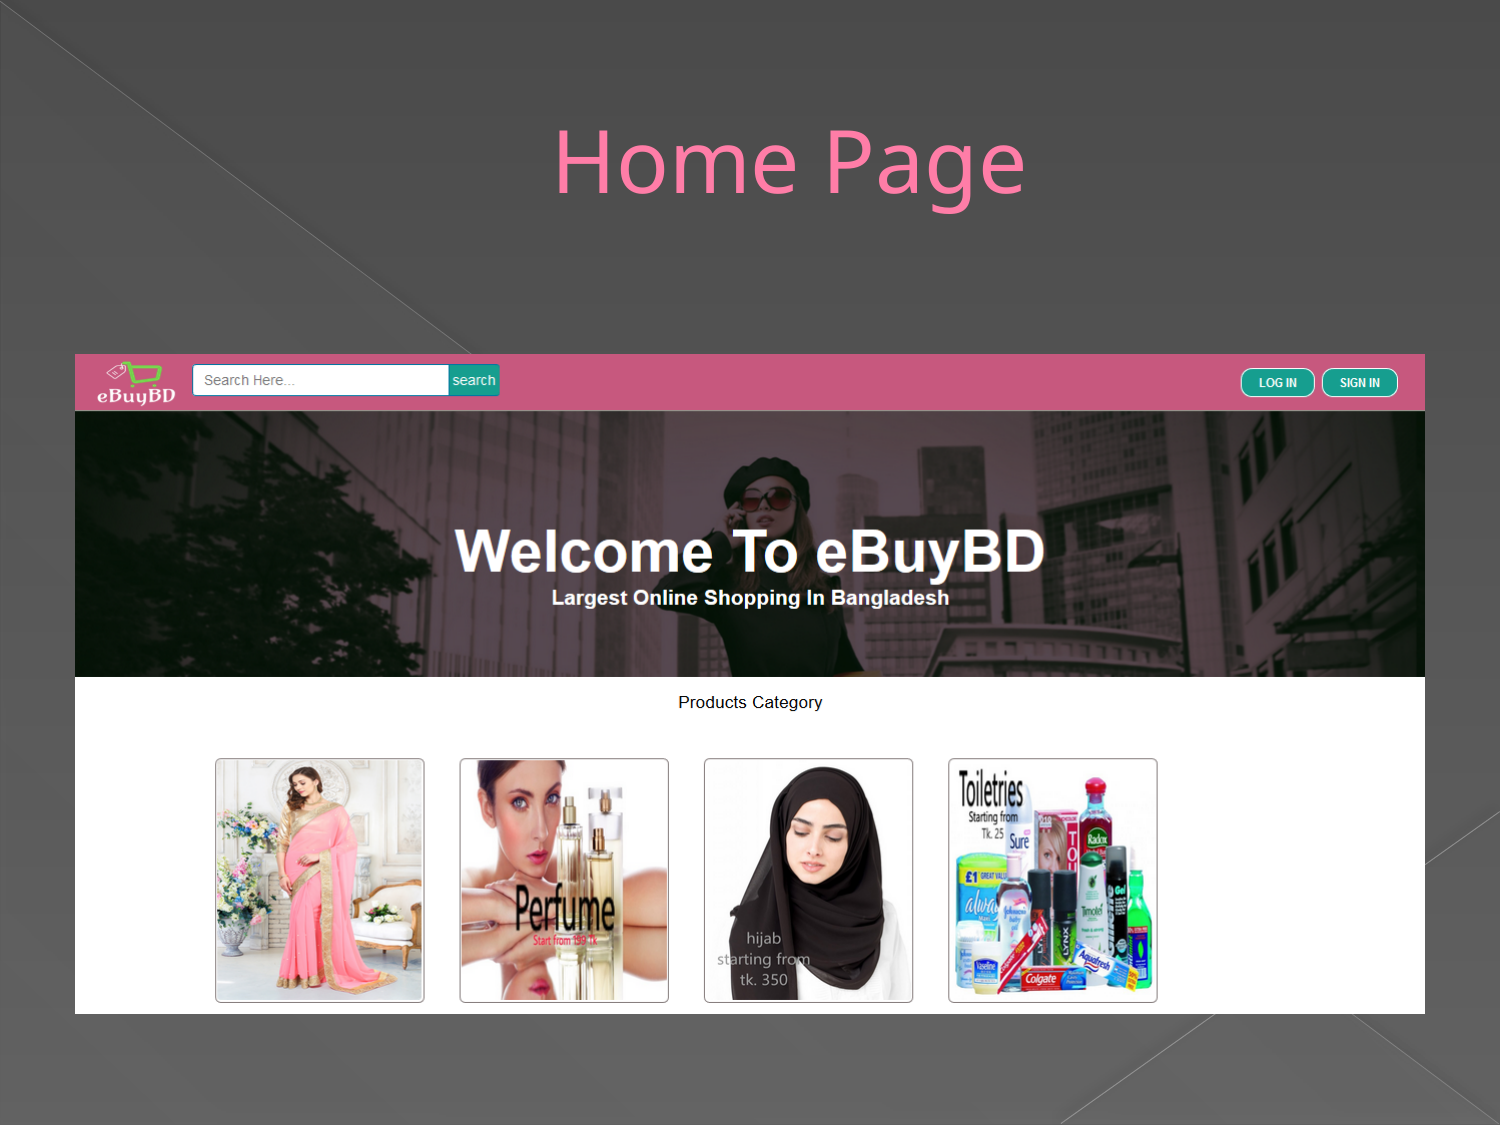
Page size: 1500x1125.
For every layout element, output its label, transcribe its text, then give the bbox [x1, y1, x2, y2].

title Home Page [75, 43, 1425, 274]
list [74, 354, 1426, 1014]
